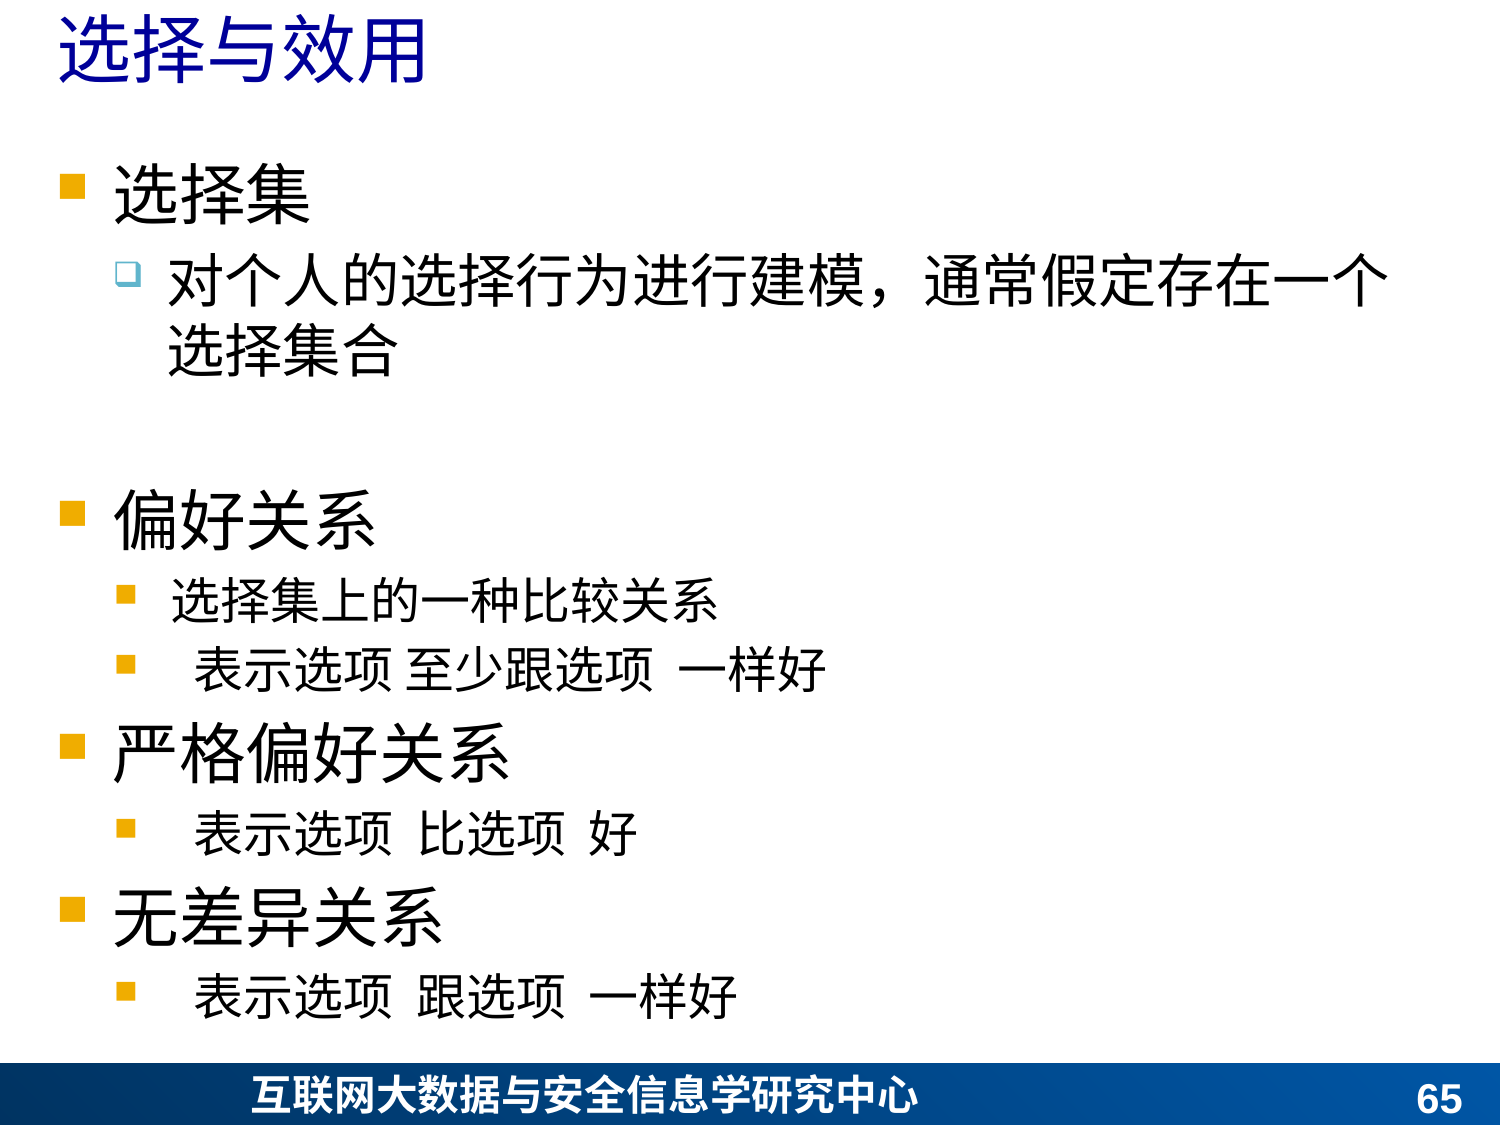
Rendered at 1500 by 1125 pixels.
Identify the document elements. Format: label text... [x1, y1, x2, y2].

title 选择与效用 [41, 0, 1500, 114]
slide_number 64 [1127, 1063, 1479, 1125]
